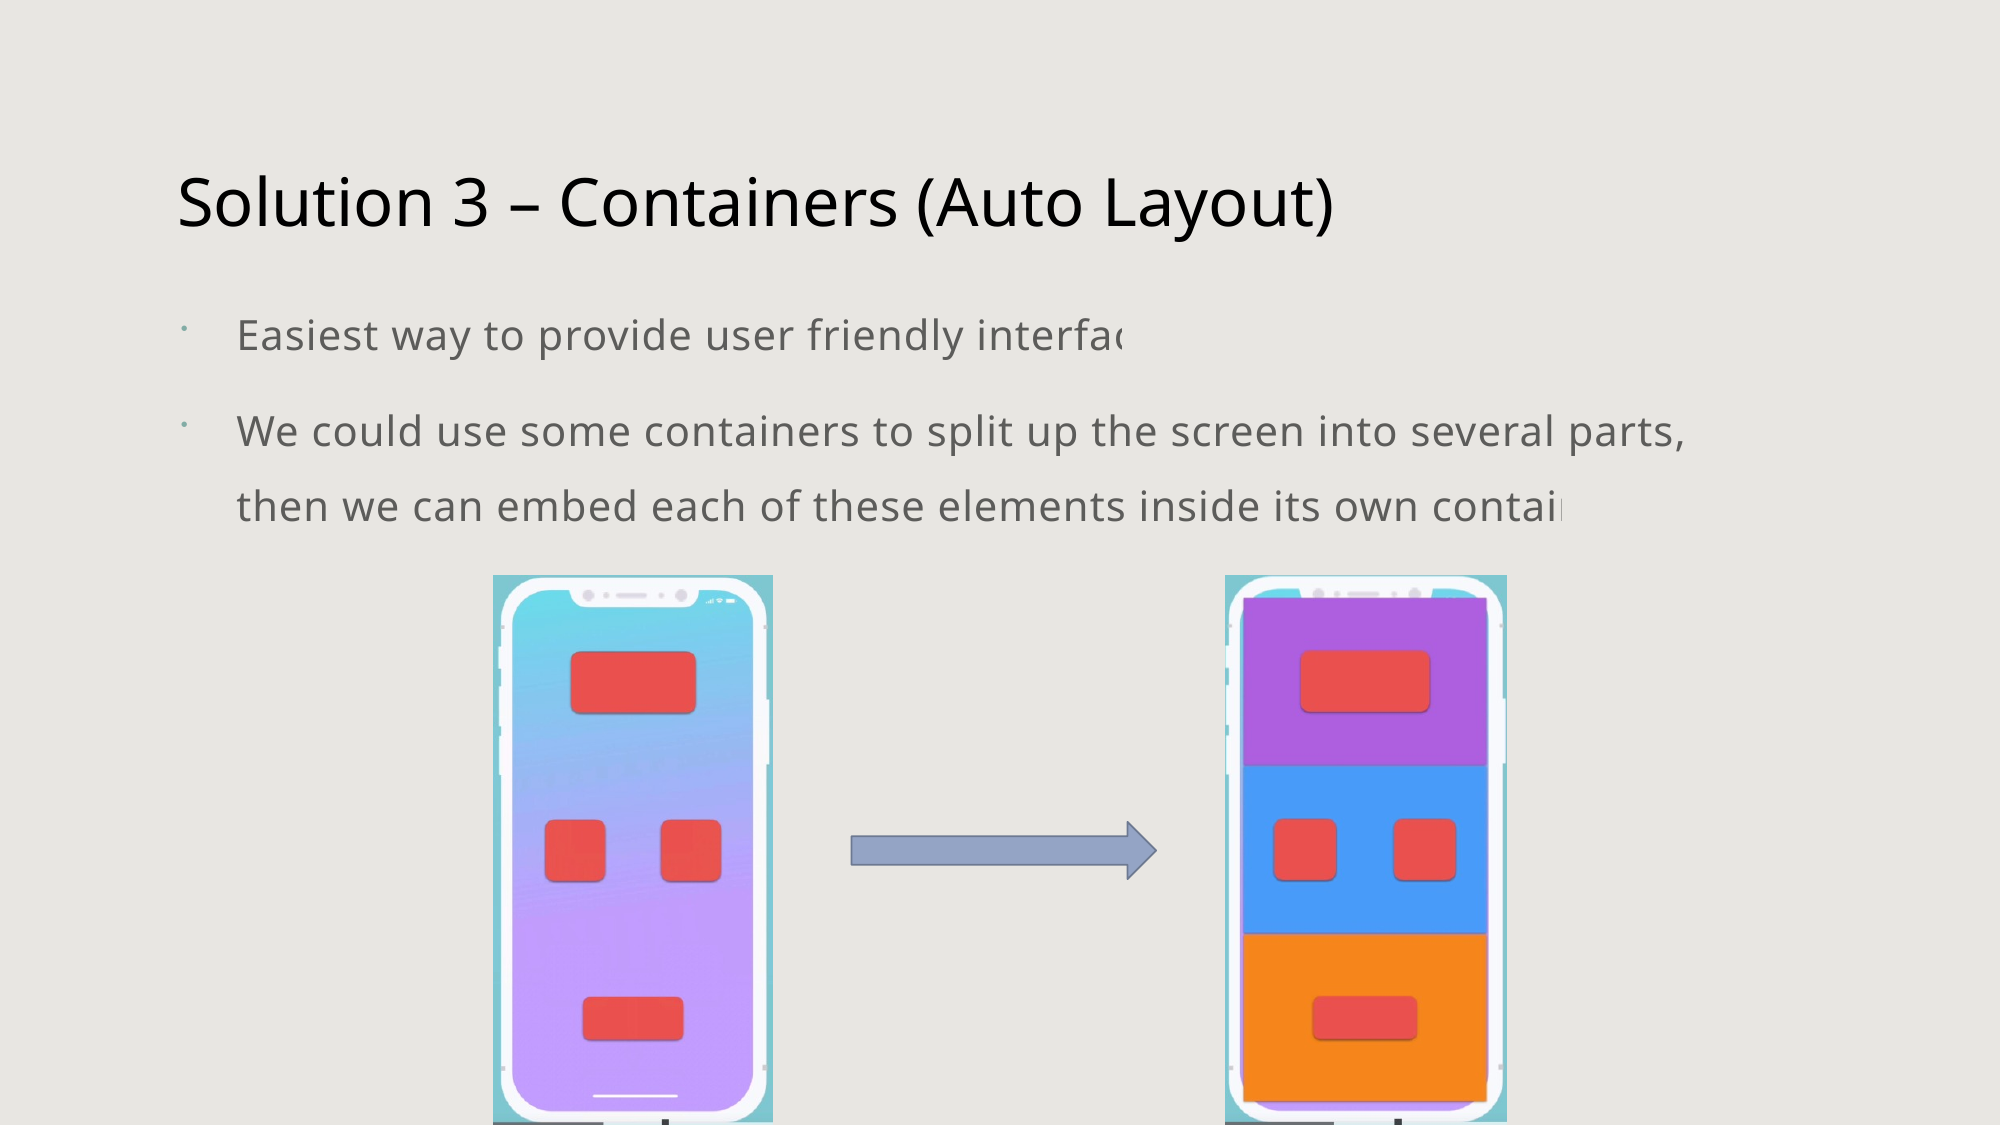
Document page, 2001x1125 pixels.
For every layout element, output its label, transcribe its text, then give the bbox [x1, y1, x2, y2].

picture [493, 575, 773, 1125]
list Easiest way to provide user friendly interface. We could use some containers to split up the screen into several parts, and then we can embed each of these elements inside its own container [162, 276, 1838, 940]
text_box [850, 821, 1157, 880]
picture [1225, 575, 1507, 1125]
title Solution 3 – Containers (Auto Layout) [162, 64, 1838, 248]
